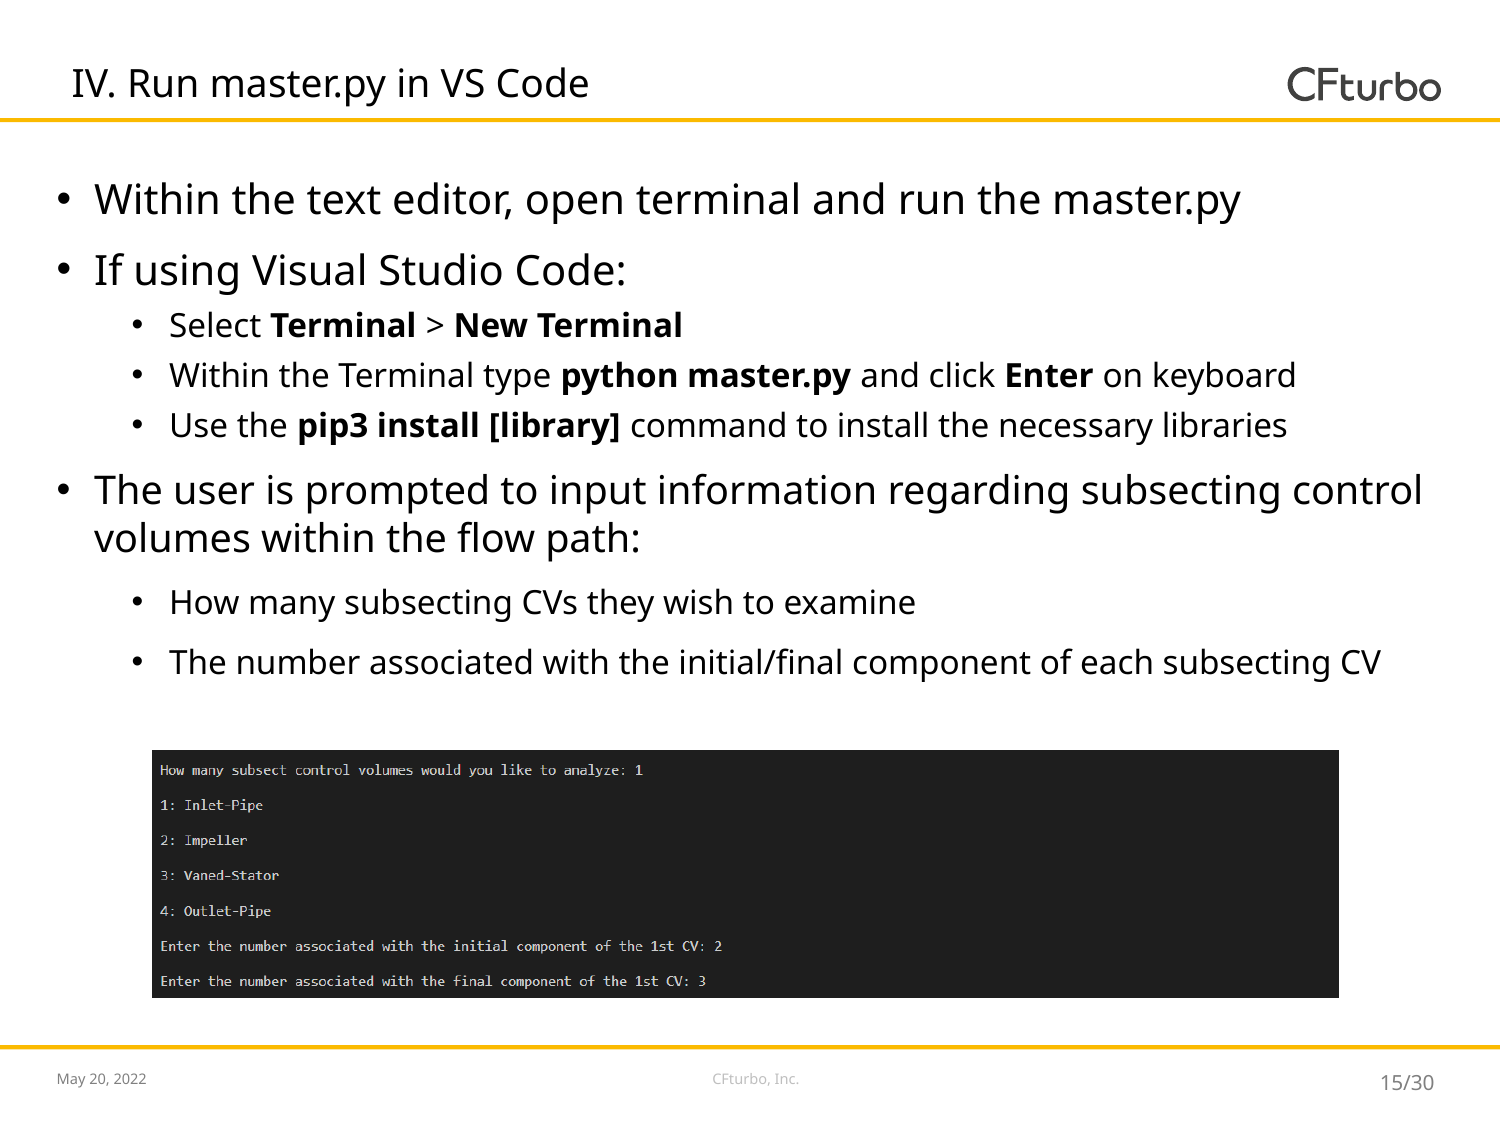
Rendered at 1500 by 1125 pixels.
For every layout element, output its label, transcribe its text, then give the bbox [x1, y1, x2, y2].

title IV. Run master.py in VS Code [56, 56, 1270, 114]
picture [152, 749, 1339, 998]
list Within the text editor, open terminal and run the master.py If using Visual Studio Code: Select Terminal > New Terminal Within the Terminal type python master.py and click Enter on keyboard Use the pip3 install [library] command to install the necessary libraries The user is prompted to input information regarding subsecting control volumes within the flow path: How many subsecting CVs they wish to examine The number associated with the initial/final component of each subsecting CV [56, 172, 1435, 1029]
footer CFturbo, Inc. [372, 1070, 1140, 1090]
